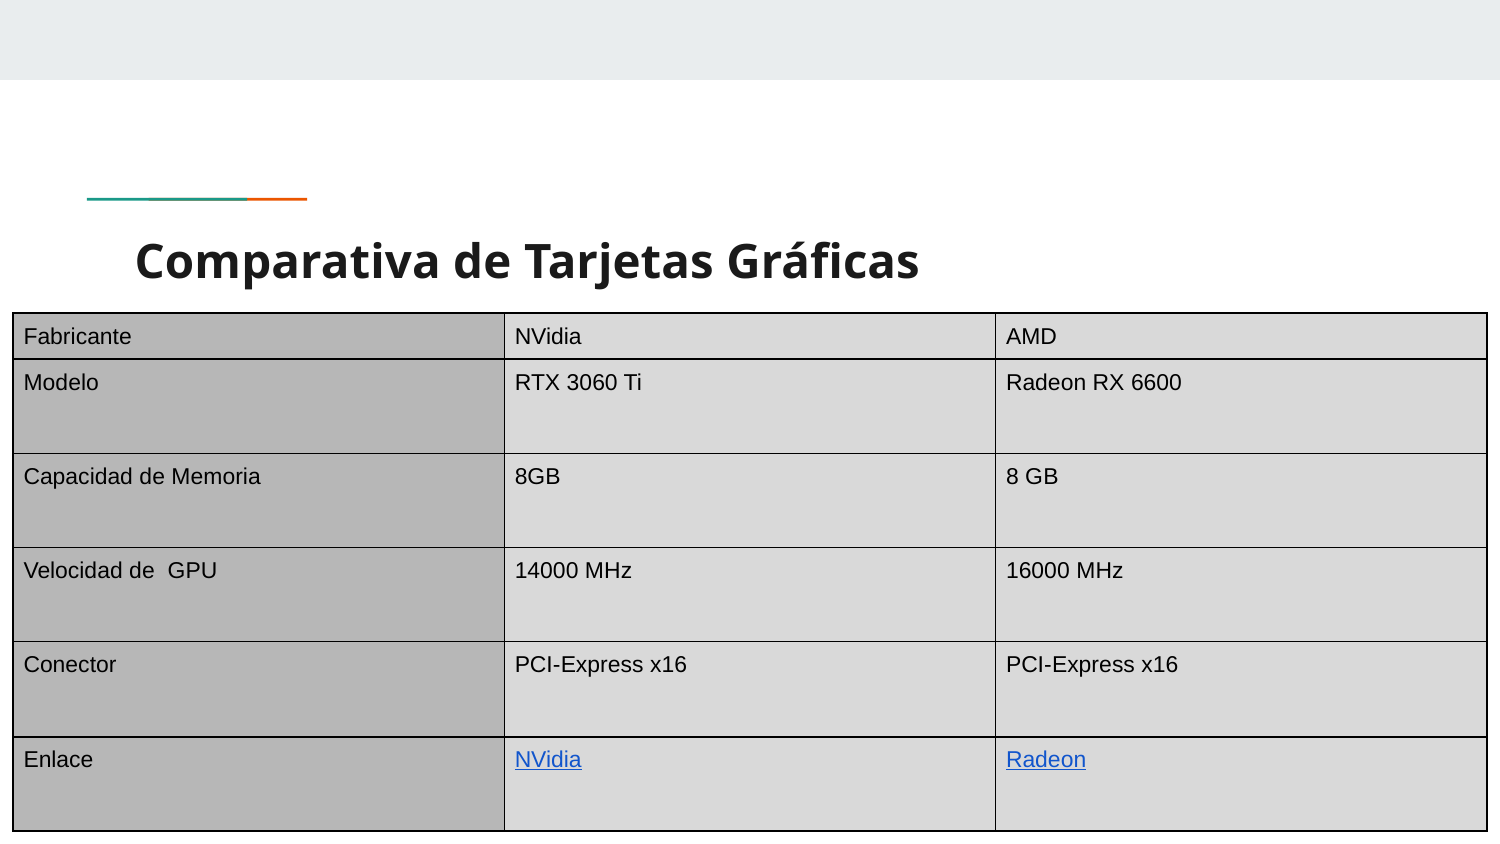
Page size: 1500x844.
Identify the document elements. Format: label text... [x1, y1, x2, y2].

table_cell 8 GB [996, 454, 1486, 547]
table_cell PCI-Express x16 [505, 642, 995, 736]
table_cell ‎14000 MHz [505, 548, 995, 641]
table_cell 16000 MHz [996, 548, 1486, 641]
table_cell Conector [14, 642, 504, 736]
table_cell 8GB [505, 454, 995, 547]
table_header AMD [996, 314, 1486, 358]
table_cell Radeon RX 6600 [996, 360, 1486, 453]
title Comparativa de Tarjetas Gráficas [119, 216, 1381, 305]
table_cell Modelo [14, 360, 504, 453]
table_cell Velocidad de GPU [14, 548, 504, 641]
table_header Fabricante [14, 314, 504, 358]
table_cell Capacidad de Memoria [14, 454, 504, 547]
table_cell PCI-Express x16 [996, 642, 1486, 736]
table_cell RTX 3060 Ti [505, 360, 995, 453]
table_cell Radeon [996, 738, 1486, 830]
table_cell Enlace [14, 738, 504, 830]
table_header NVidia [505, 314, 995, 358]
table_cell NVidia [505, 738, 995, 830]
